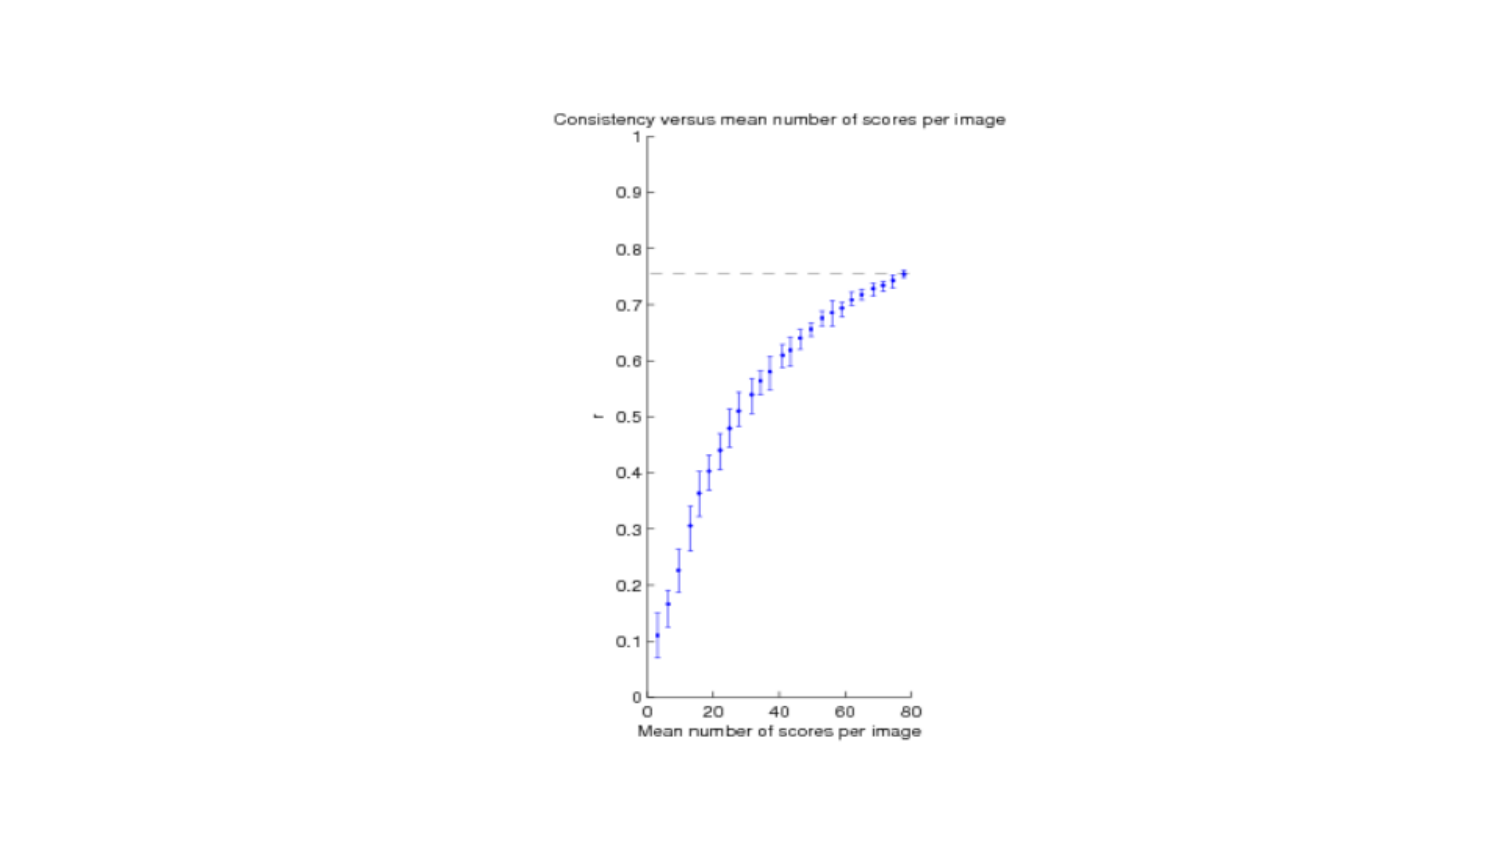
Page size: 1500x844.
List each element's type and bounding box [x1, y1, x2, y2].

picture [485, 68, 1025, 771]
